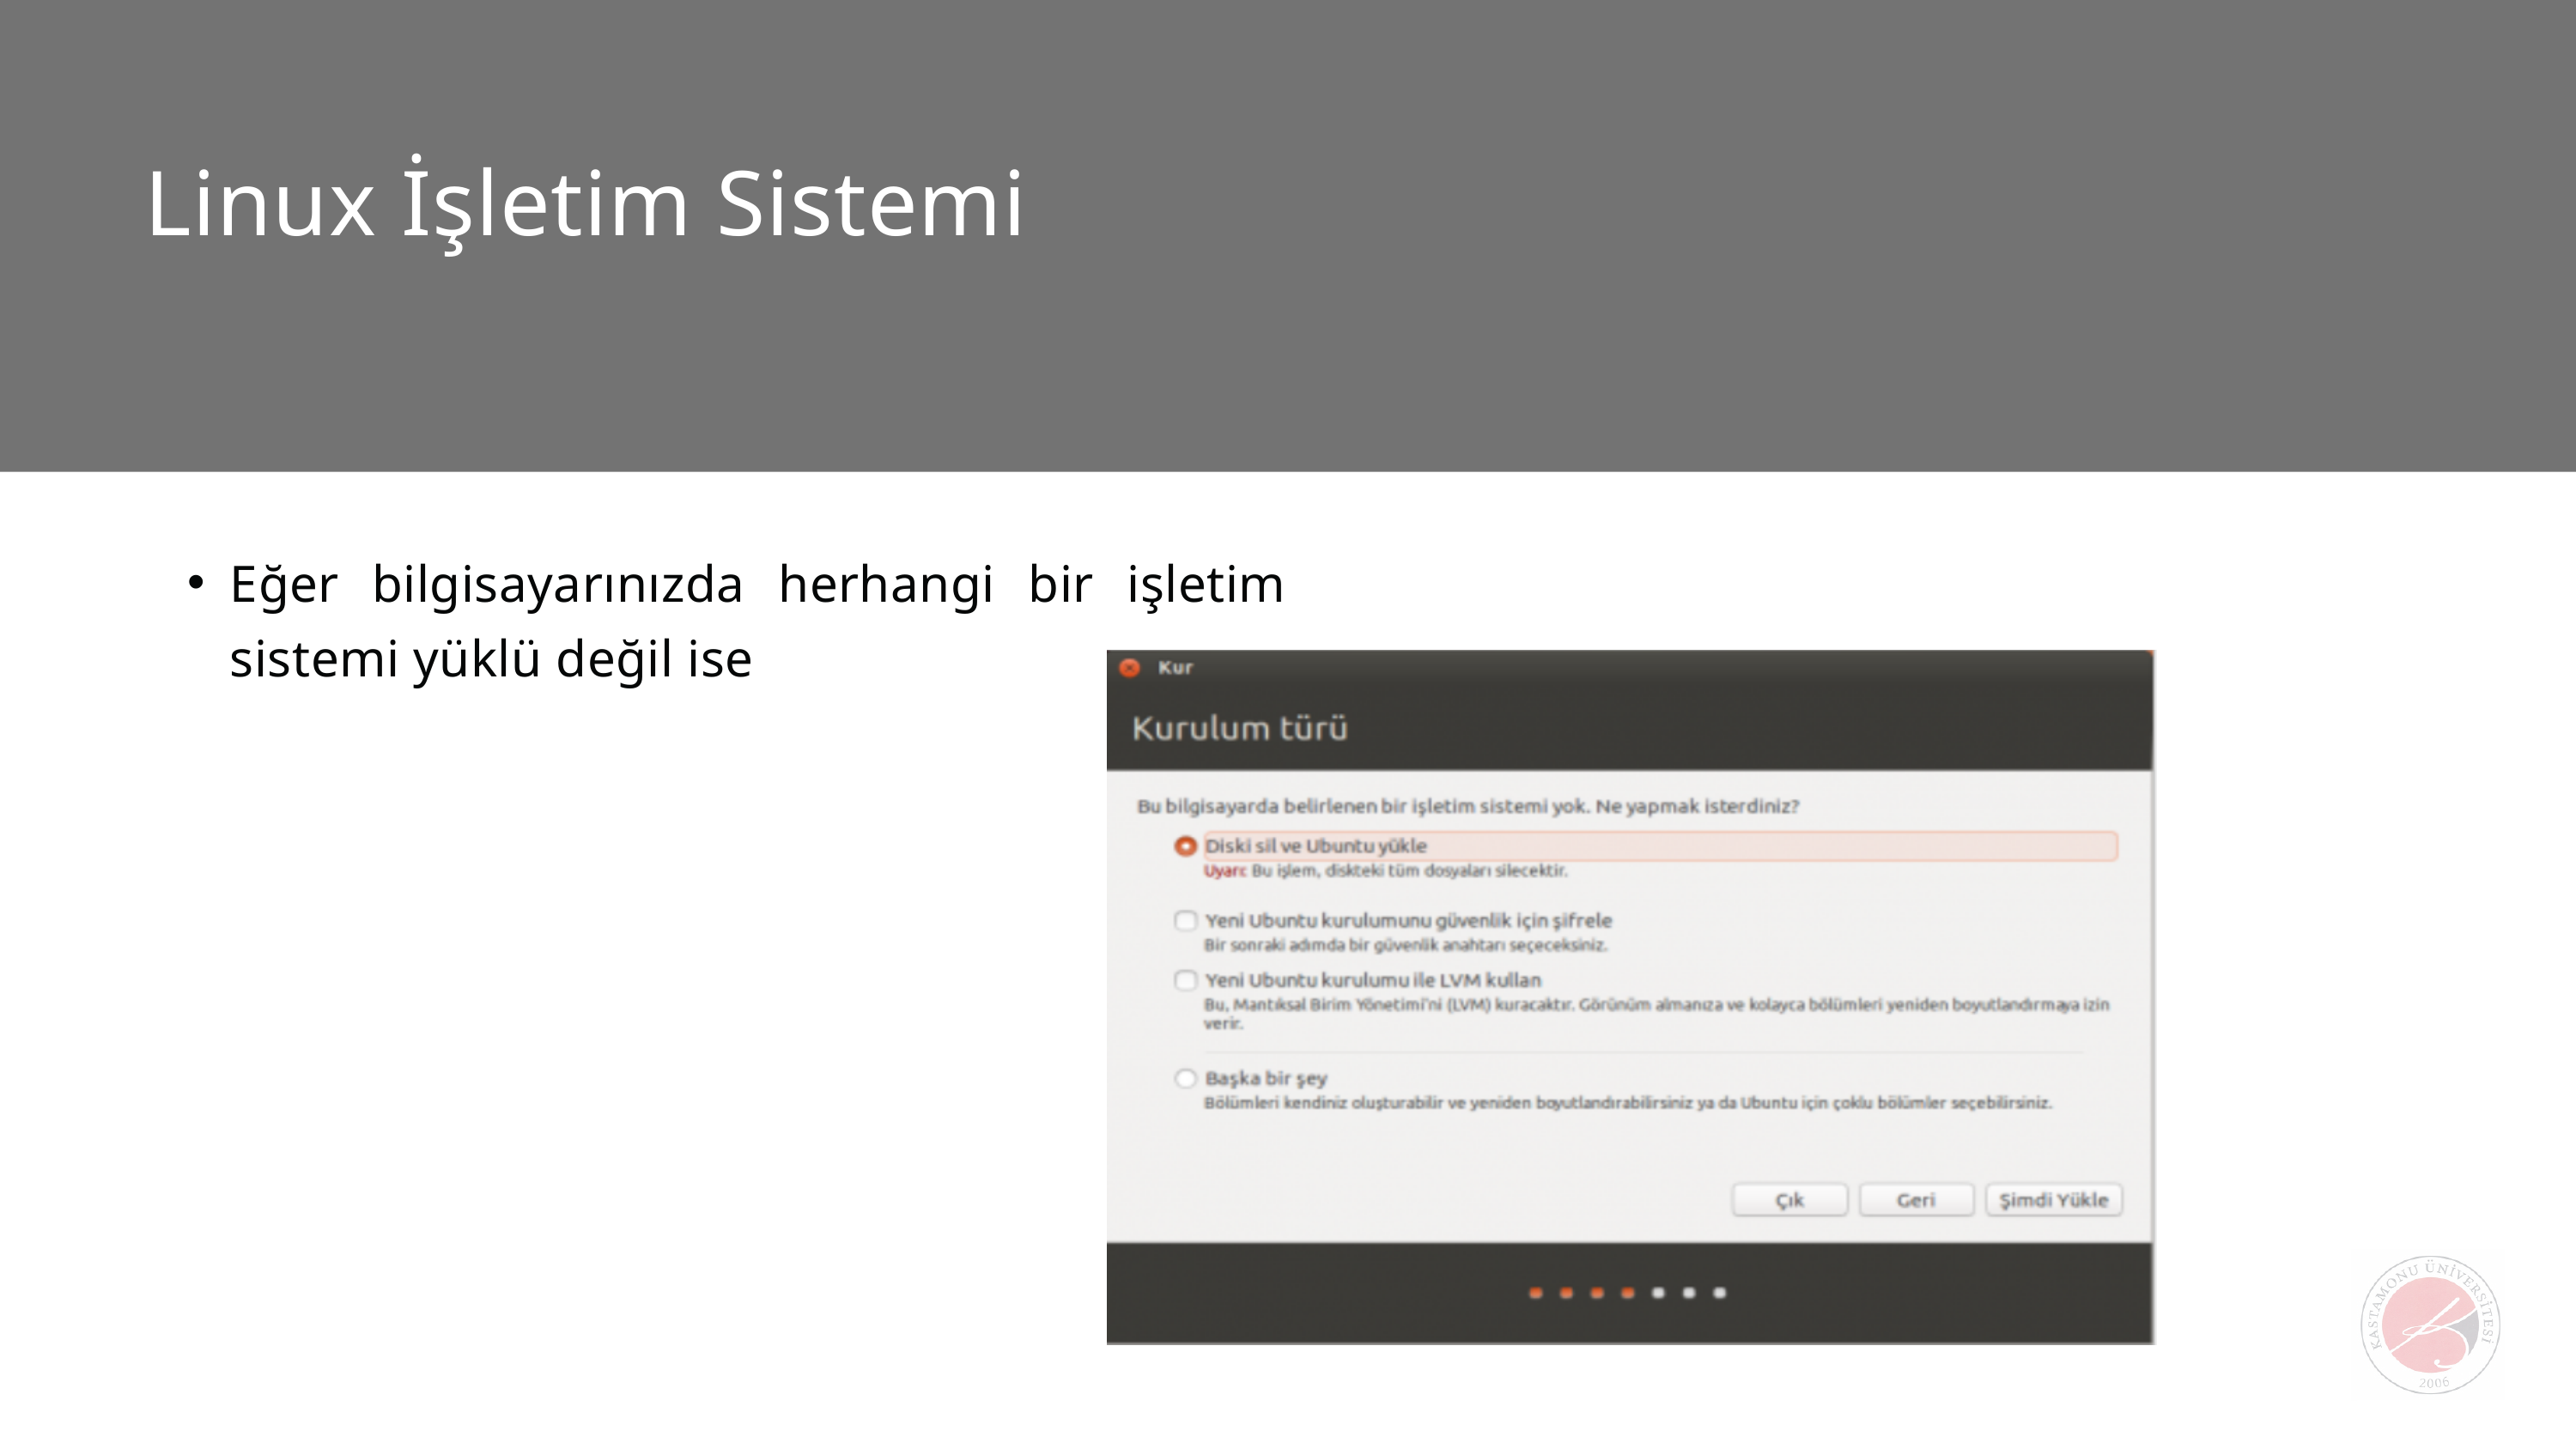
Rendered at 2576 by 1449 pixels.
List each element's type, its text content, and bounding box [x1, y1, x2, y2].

text_box [0, 0, 2576, 472]
text_box Linux İşletim Sistemi [144, 146, 1312, 254]
picture [1106, 650, 2158, 1345]
picture [2350, 1249, 2512, 1405]
text_box Eğer bilgisayarınızda herhangi bir işletim sistemi yüklü değil ise [144, 537, 1289, 762]
